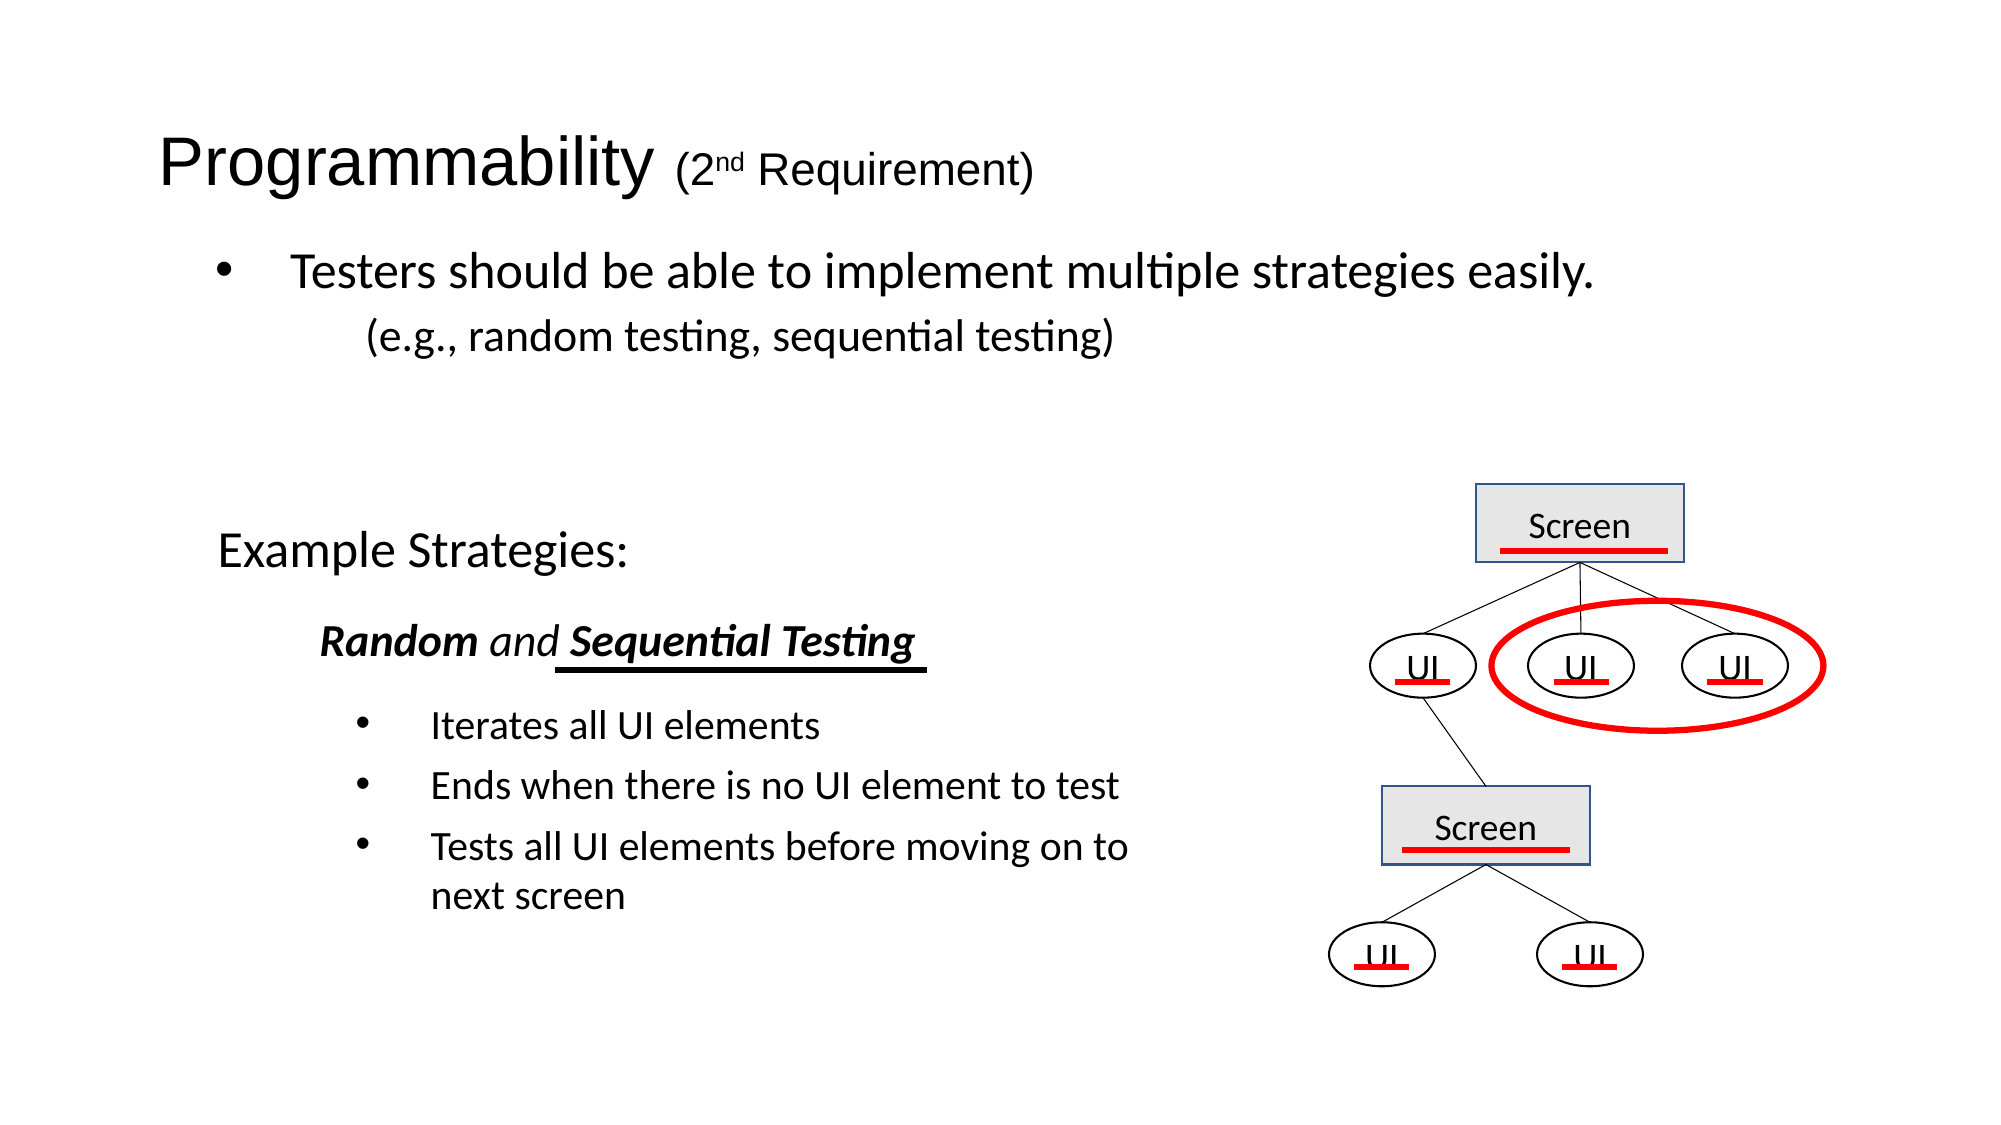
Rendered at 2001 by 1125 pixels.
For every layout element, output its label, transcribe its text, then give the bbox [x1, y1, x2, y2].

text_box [1381, 864, 1485, 923]
text_box UI [1327, 921, 1437, 988]
text_box Iterates all UI elements Ends when there is no UI element to test Tests all UI elements before moving on to next screen [265, 690, 1214, 926]
text_box UI [1368, 632, 1478, 699]
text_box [1485, 864, 1590, 923]
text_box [1422, 562, 1579, 634]
text_box UI [1535, 921, 1645, 988]
text_box [1490, 607, 1825, 732]
text_box Random and Sequential Testing [304, 603, 1175, 674]
text_box Screen [1381, 785, 1591, 866]
text_box Example Strategies: [202, 507, 1175, 585]
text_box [1422, 697, 1486, 787]
text_box Screen [1475, 483, 1685, 562]
text_box Programmability (2nd Requirement) [143, 57, 1518, 269]
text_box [1579, 562, 1736, 634]
text_box Testers should be able to implement multiple strategies easily. (e.g., random testing, sequential testing) [200, 229, 1938, 453]
